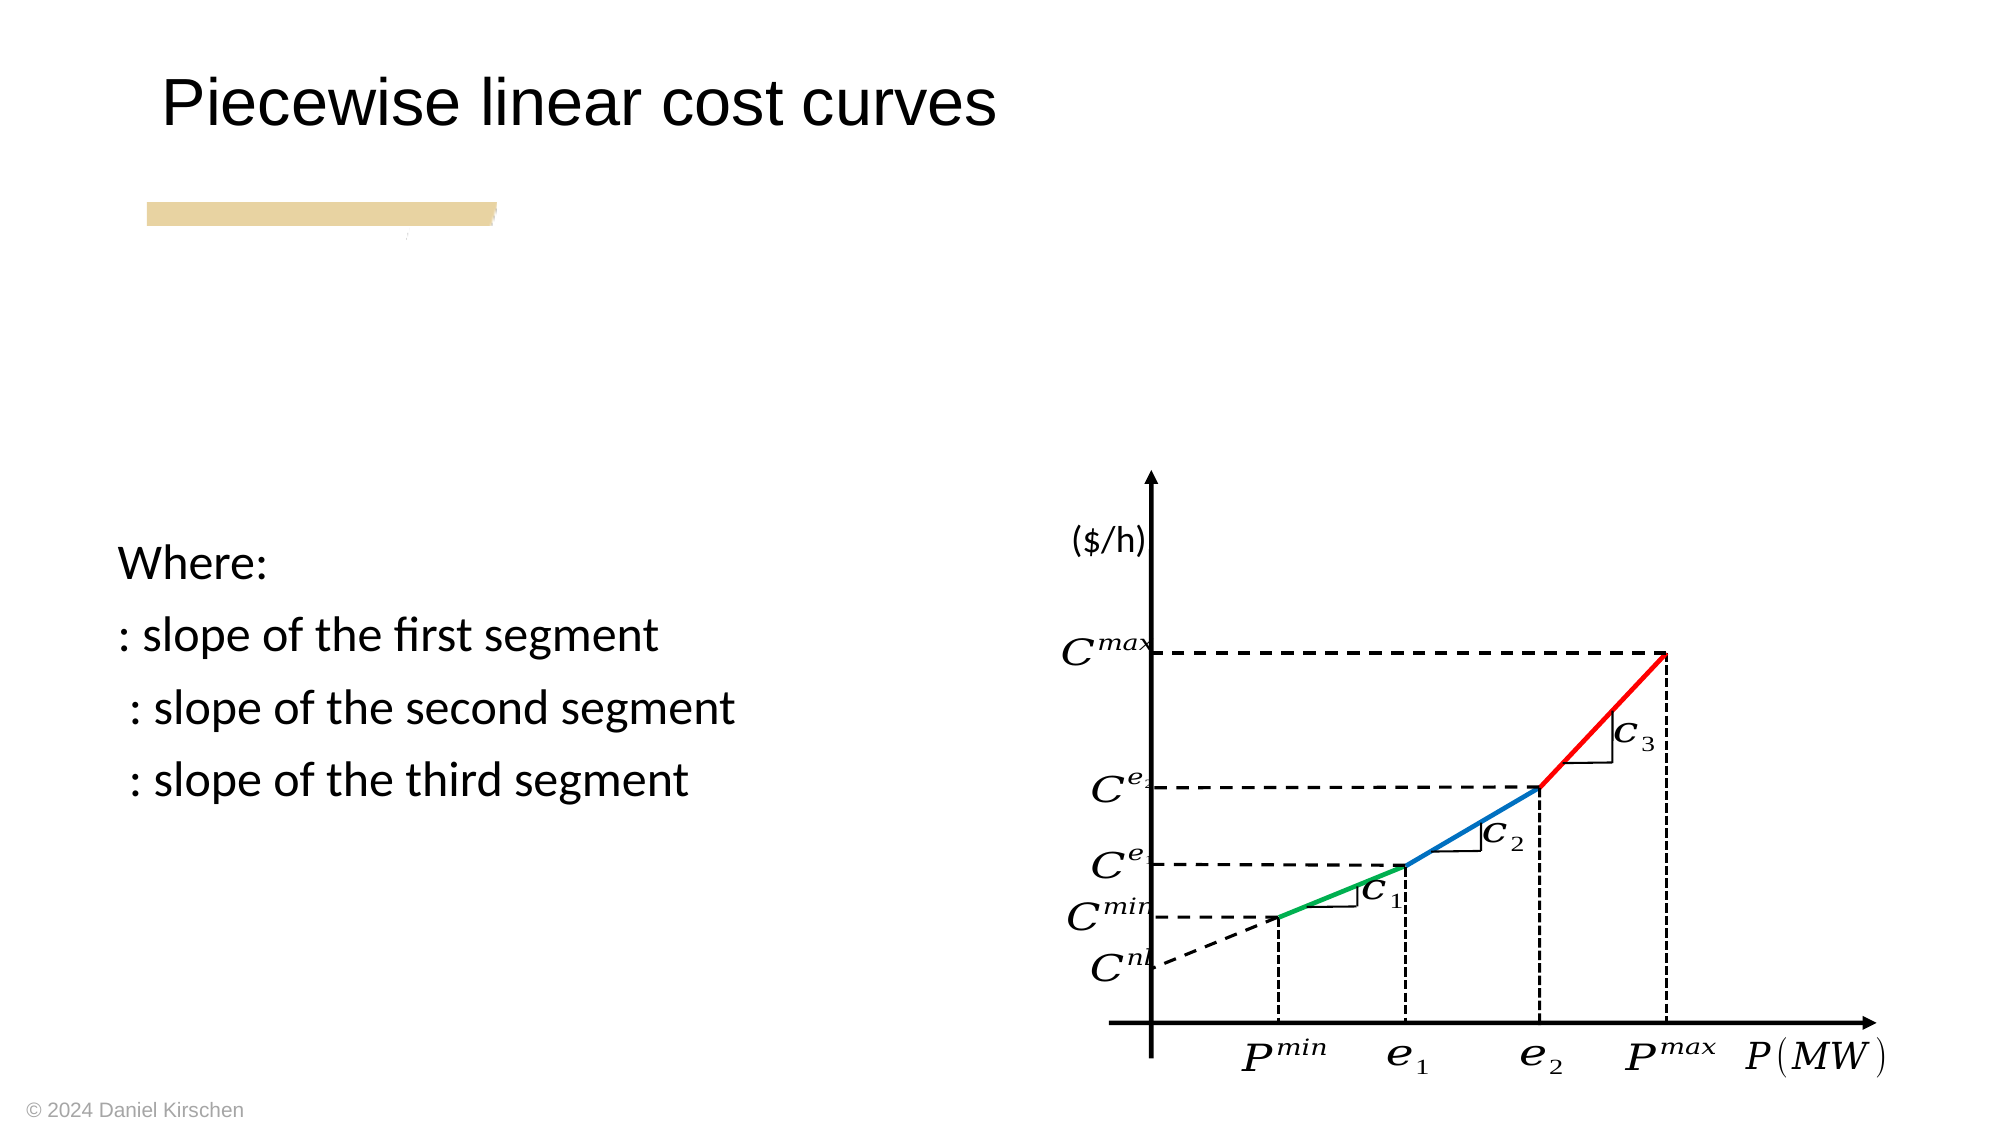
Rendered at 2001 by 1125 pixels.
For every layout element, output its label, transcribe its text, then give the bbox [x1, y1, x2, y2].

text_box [1060, 469, 1887, 1082]
list Piecewise linear cost curves [146, 60, 1904, 169]
